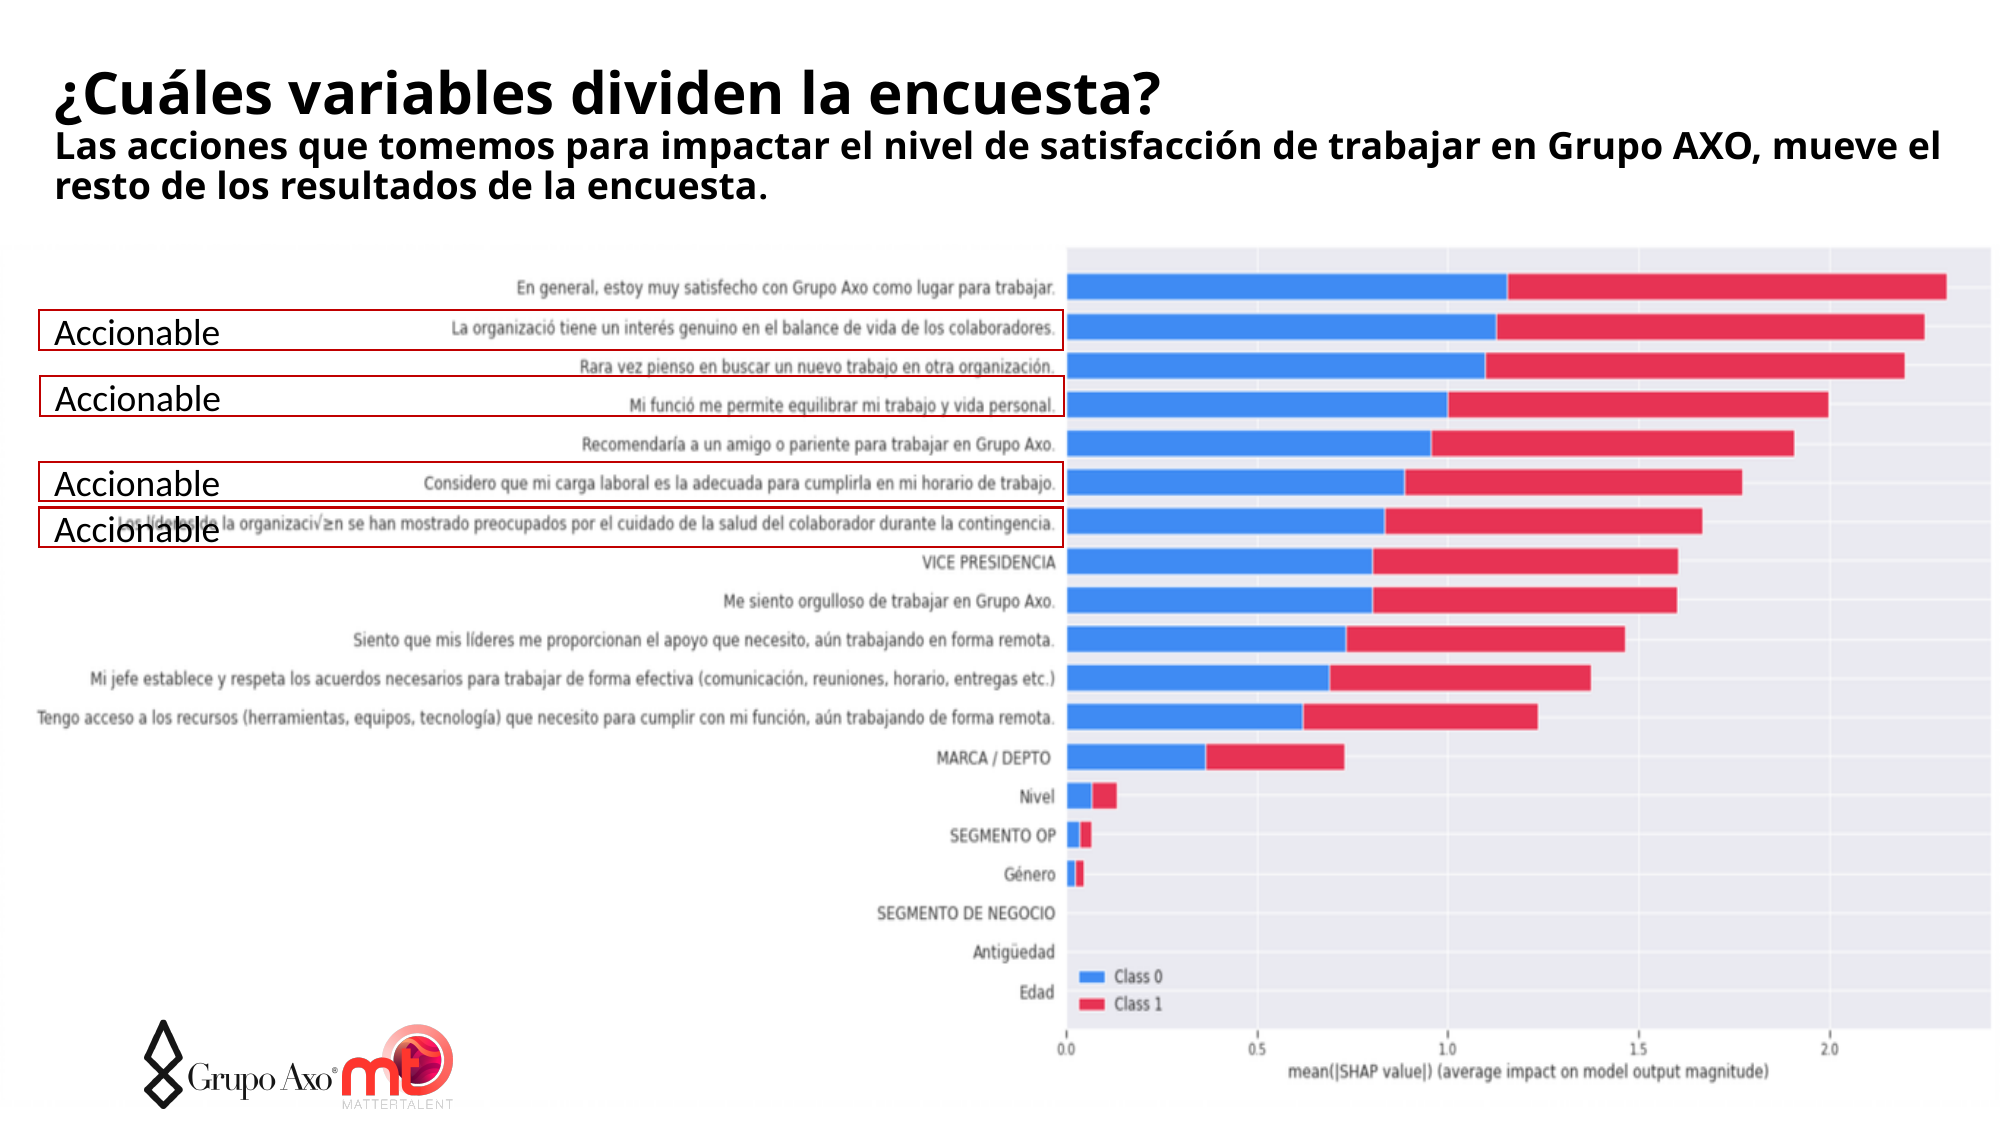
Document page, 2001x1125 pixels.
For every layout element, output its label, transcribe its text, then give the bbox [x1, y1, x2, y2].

title ¿Cuáles variables dividen la encuesta? Las acciones que tomemos para impactar el nivel de satisfacción de trabajar en Grupo AXO, mueve el resto de los resultados de la encuesta. [39, 27, 2000, 244]
picture [0, 244, 2000, 1113]
